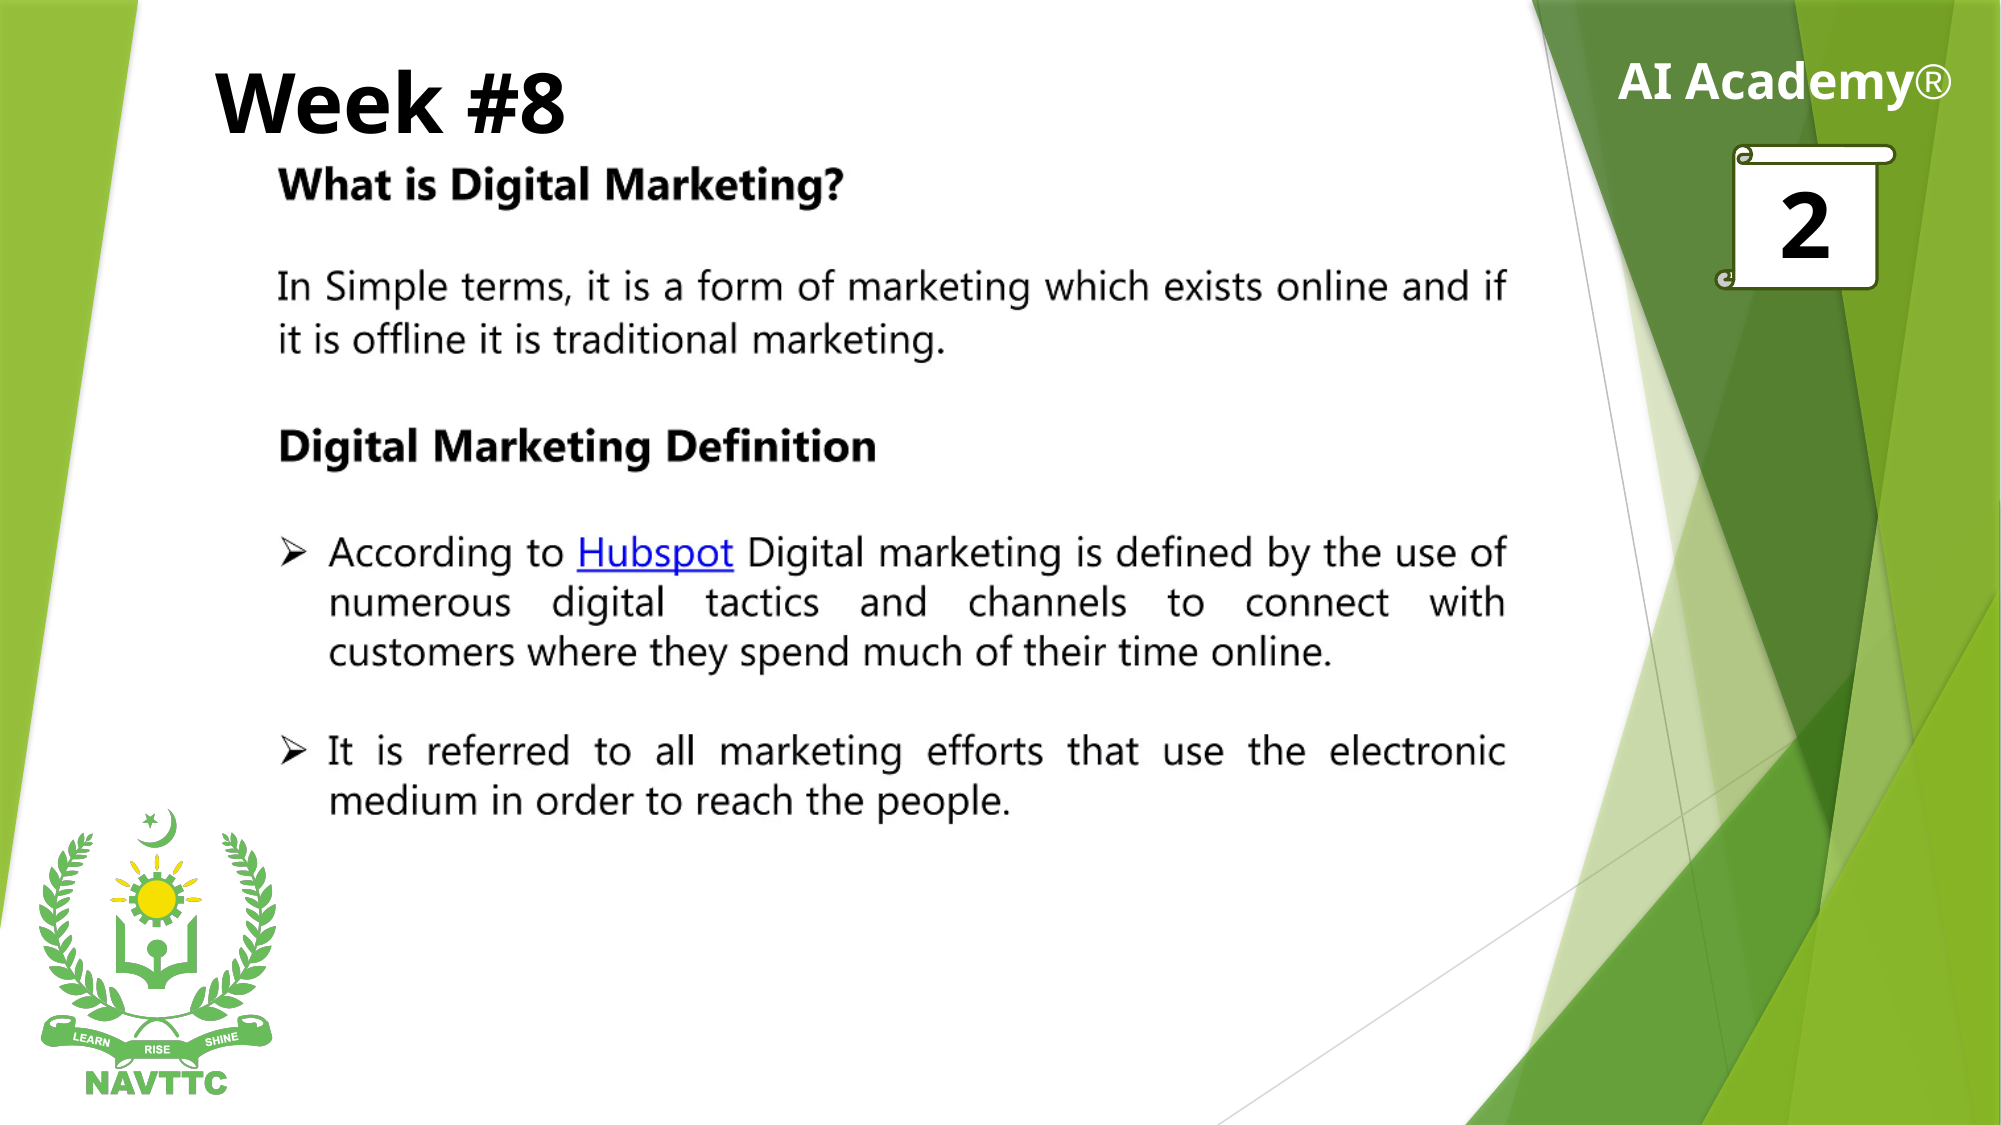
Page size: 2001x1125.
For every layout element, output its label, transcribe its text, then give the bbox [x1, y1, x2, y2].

text_box 2 [1714, 143, 1897, 291]
text_box Week #8 [201, 42, 583, 158]
text_box AI Academy® [1604, 42, 2000, 118]
picture [0, 153, 1527, 1110]
